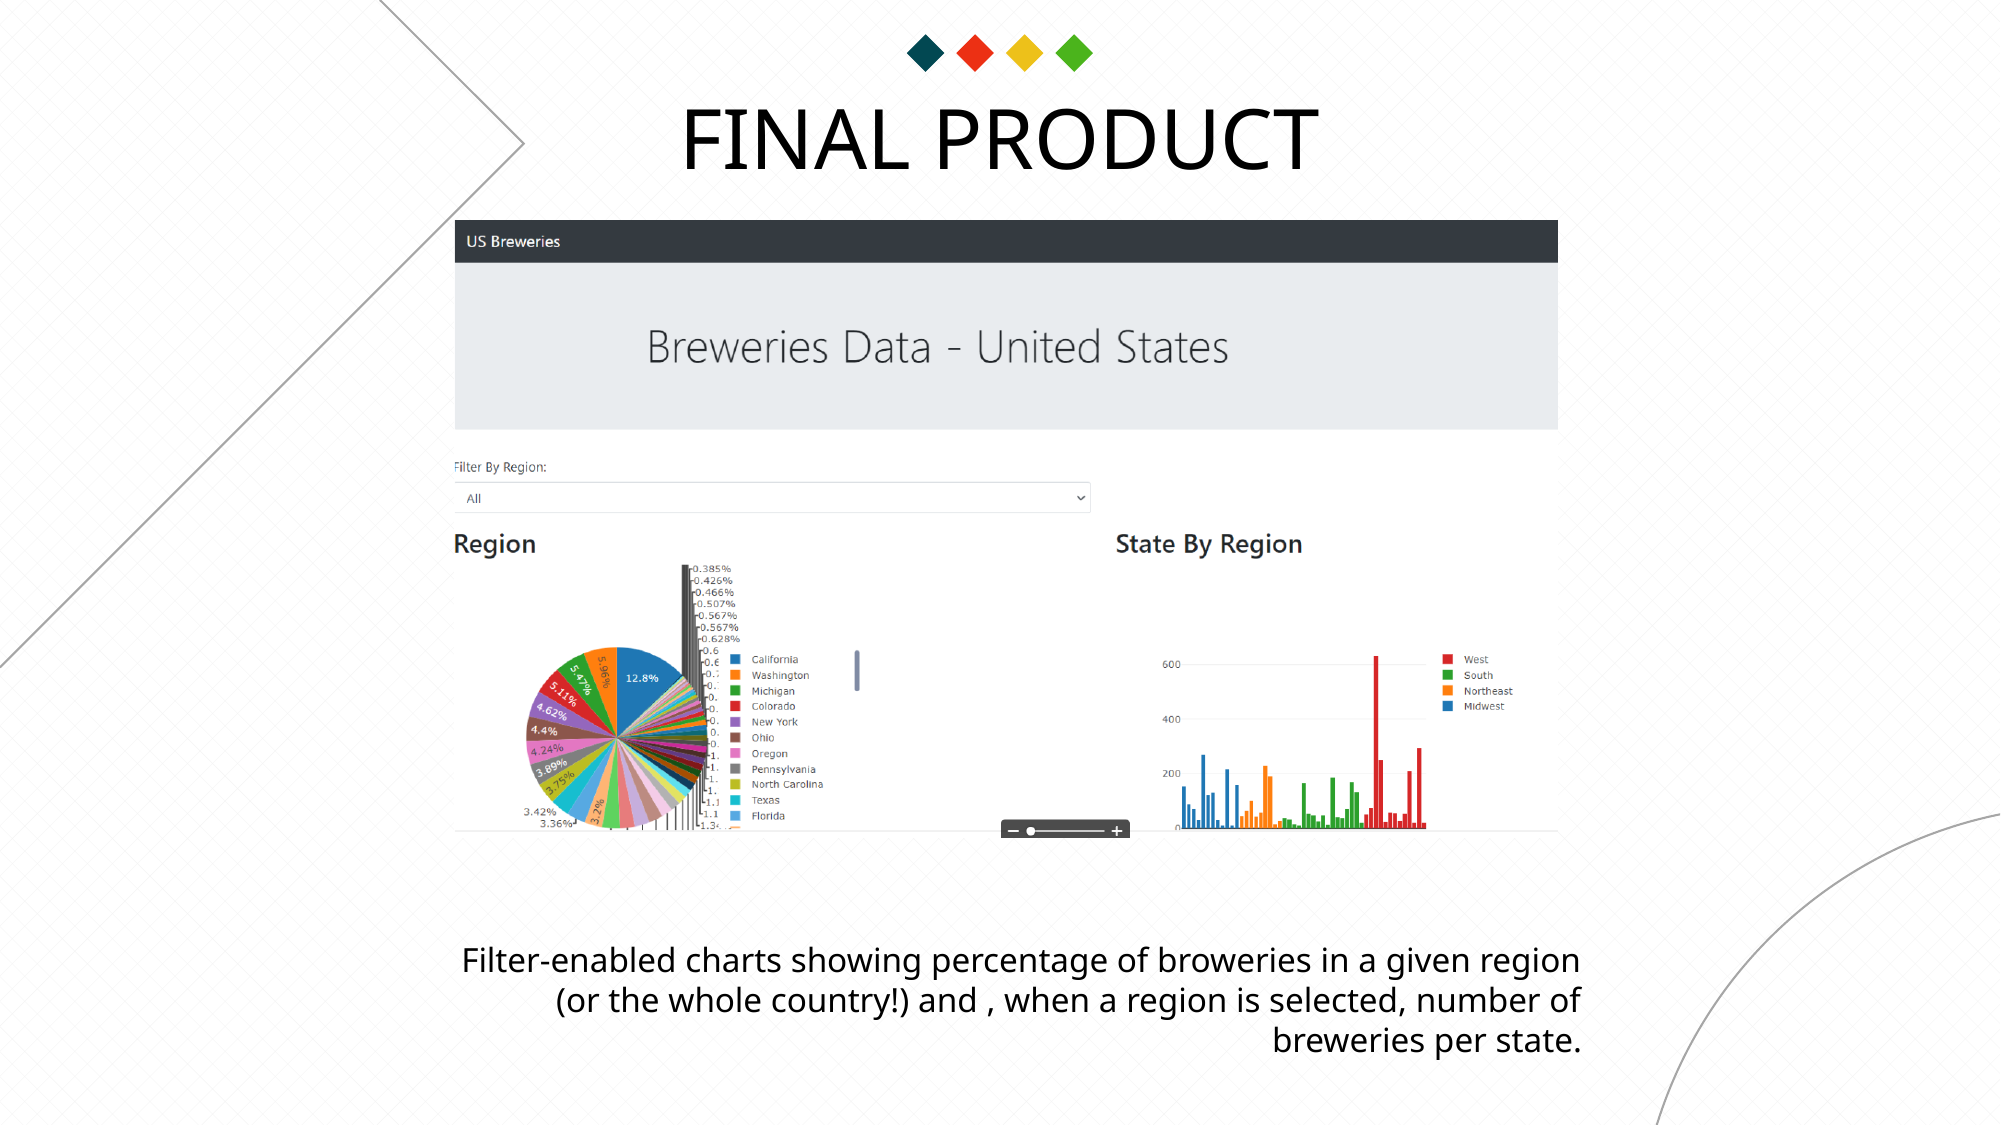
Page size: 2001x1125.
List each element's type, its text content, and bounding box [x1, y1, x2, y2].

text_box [906, 34, 1094, 72]
text_box FINAL PRODUCT [160, 78, 1839, 194]
picture [454, 220, 1558, 838]
text_box Filter-enabled charts showing percentage of broweries in a given region (or the whole country!) and , when a region is selected, number of breweries per state. [439, 939, 1583, 1059]
